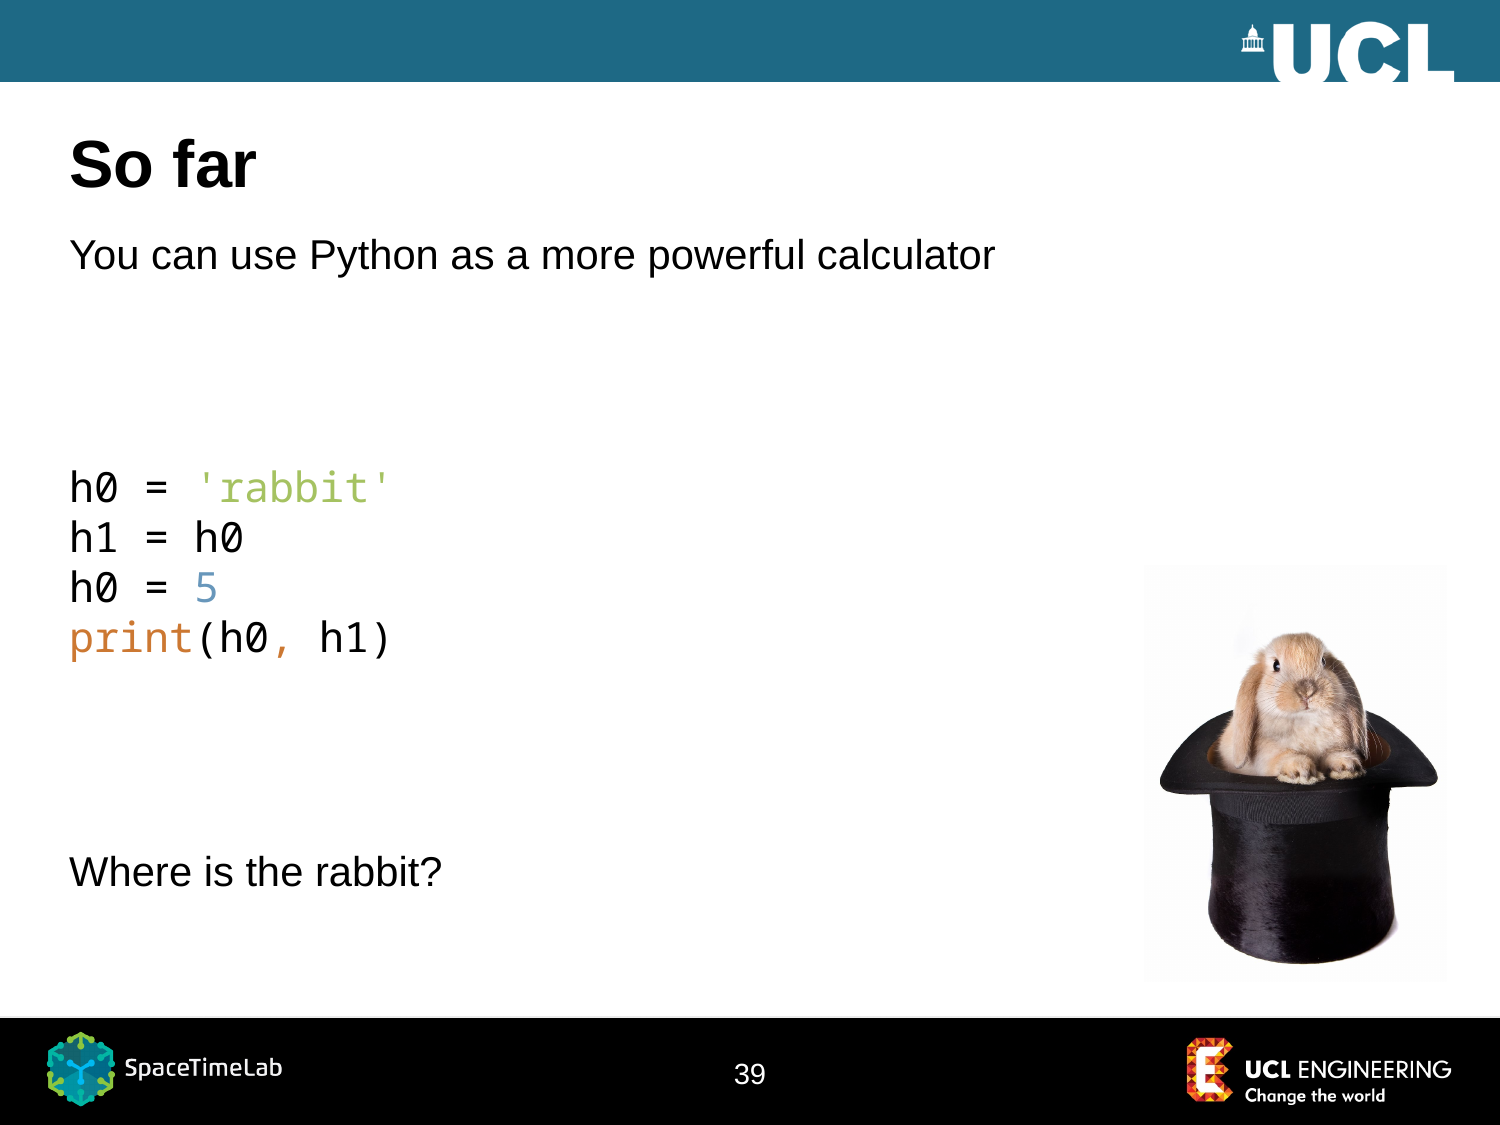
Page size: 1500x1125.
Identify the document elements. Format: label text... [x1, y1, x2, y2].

picture [0, 990, 1500, 1125]
picture [1144, 565, 1447, 982]
footer 39 [496, 1042, 1004, 1103]
title So far [54, 113, 1447, 197]
list You can use Python as a more powerful calculator h0 = 'rabbit' h1 = h0 h0 = 5 print(h0, h1) Where is the rabbit? [54, 219, 1447, 988]
